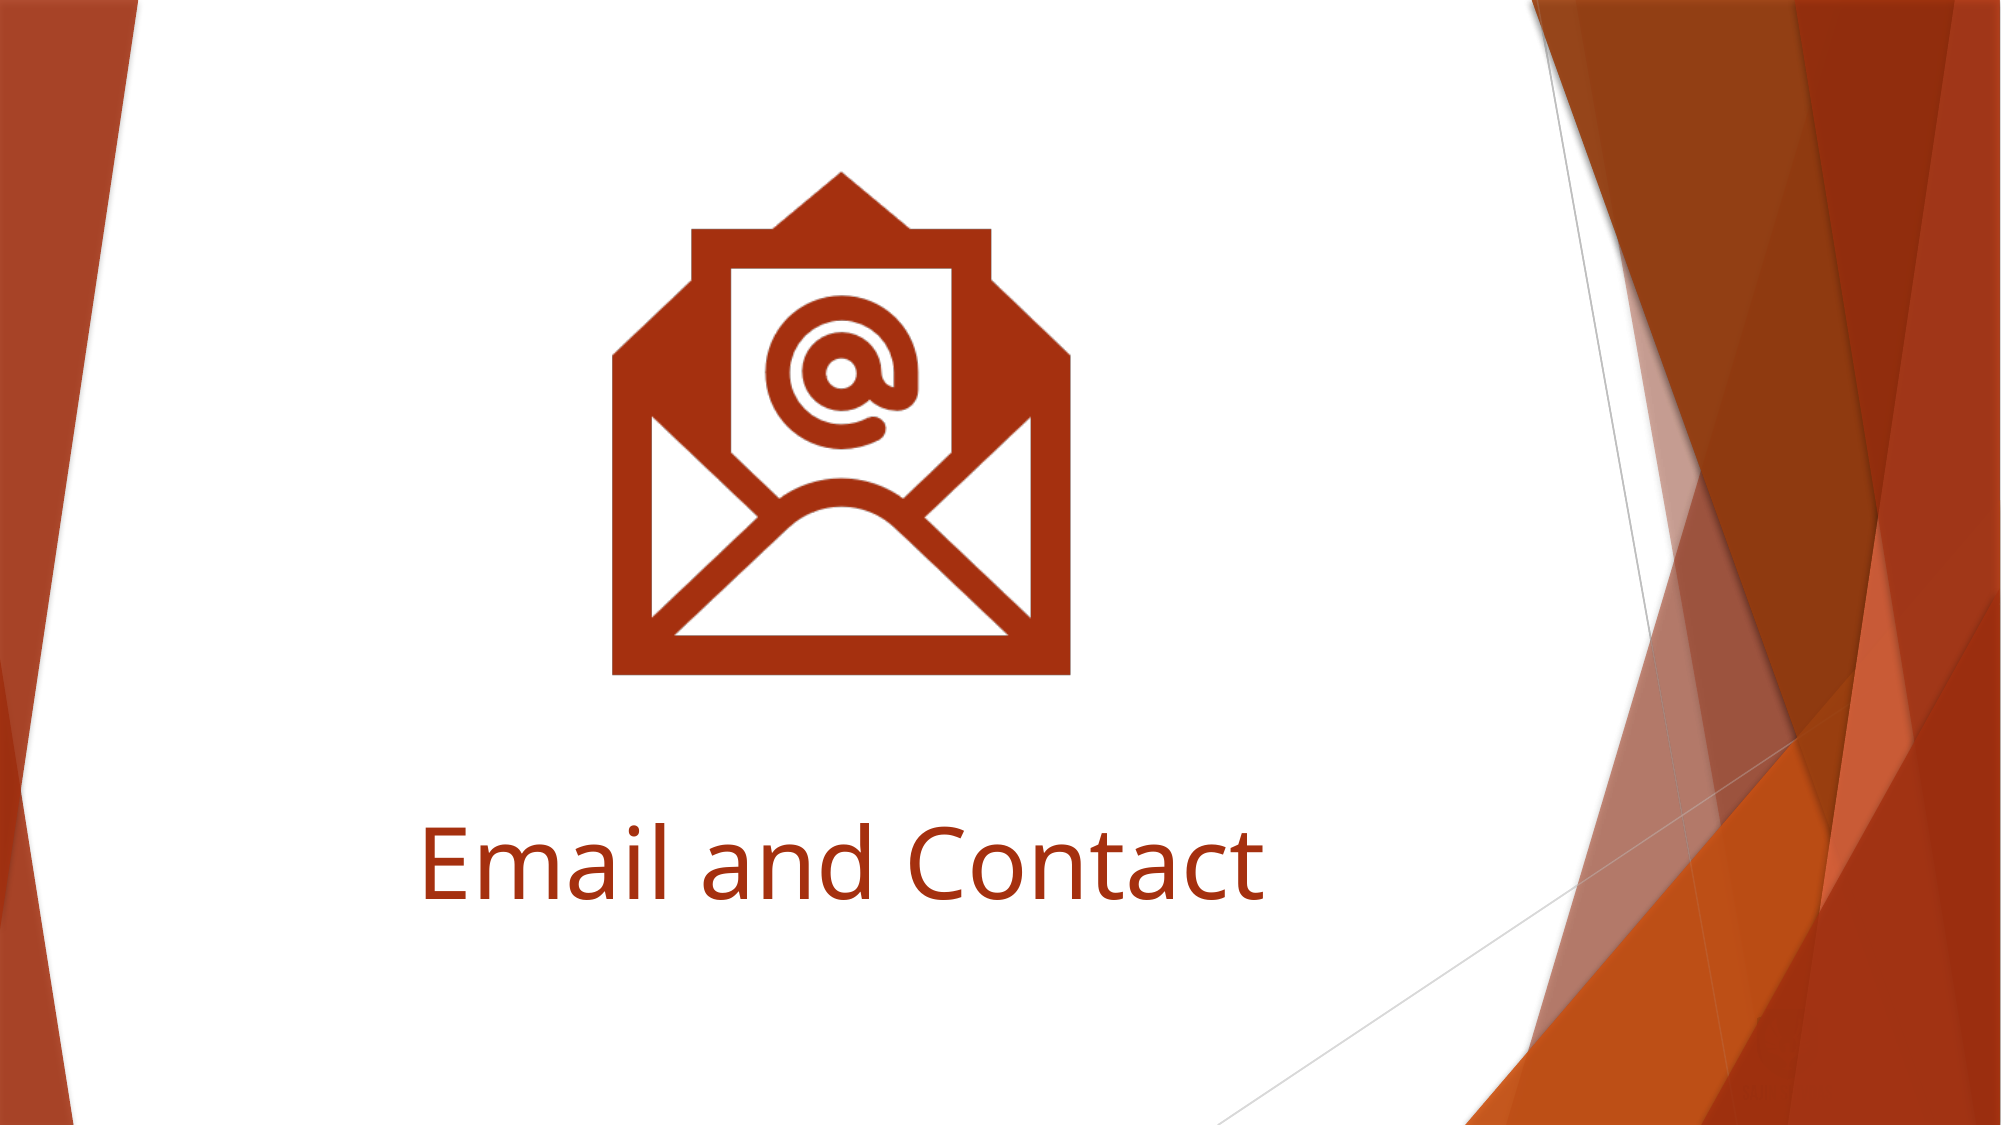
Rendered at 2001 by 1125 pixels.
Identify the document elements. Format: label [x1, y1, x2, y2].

text_box [0, 0, 2000, 1125]
picture [570, 152, 1113, 695]
